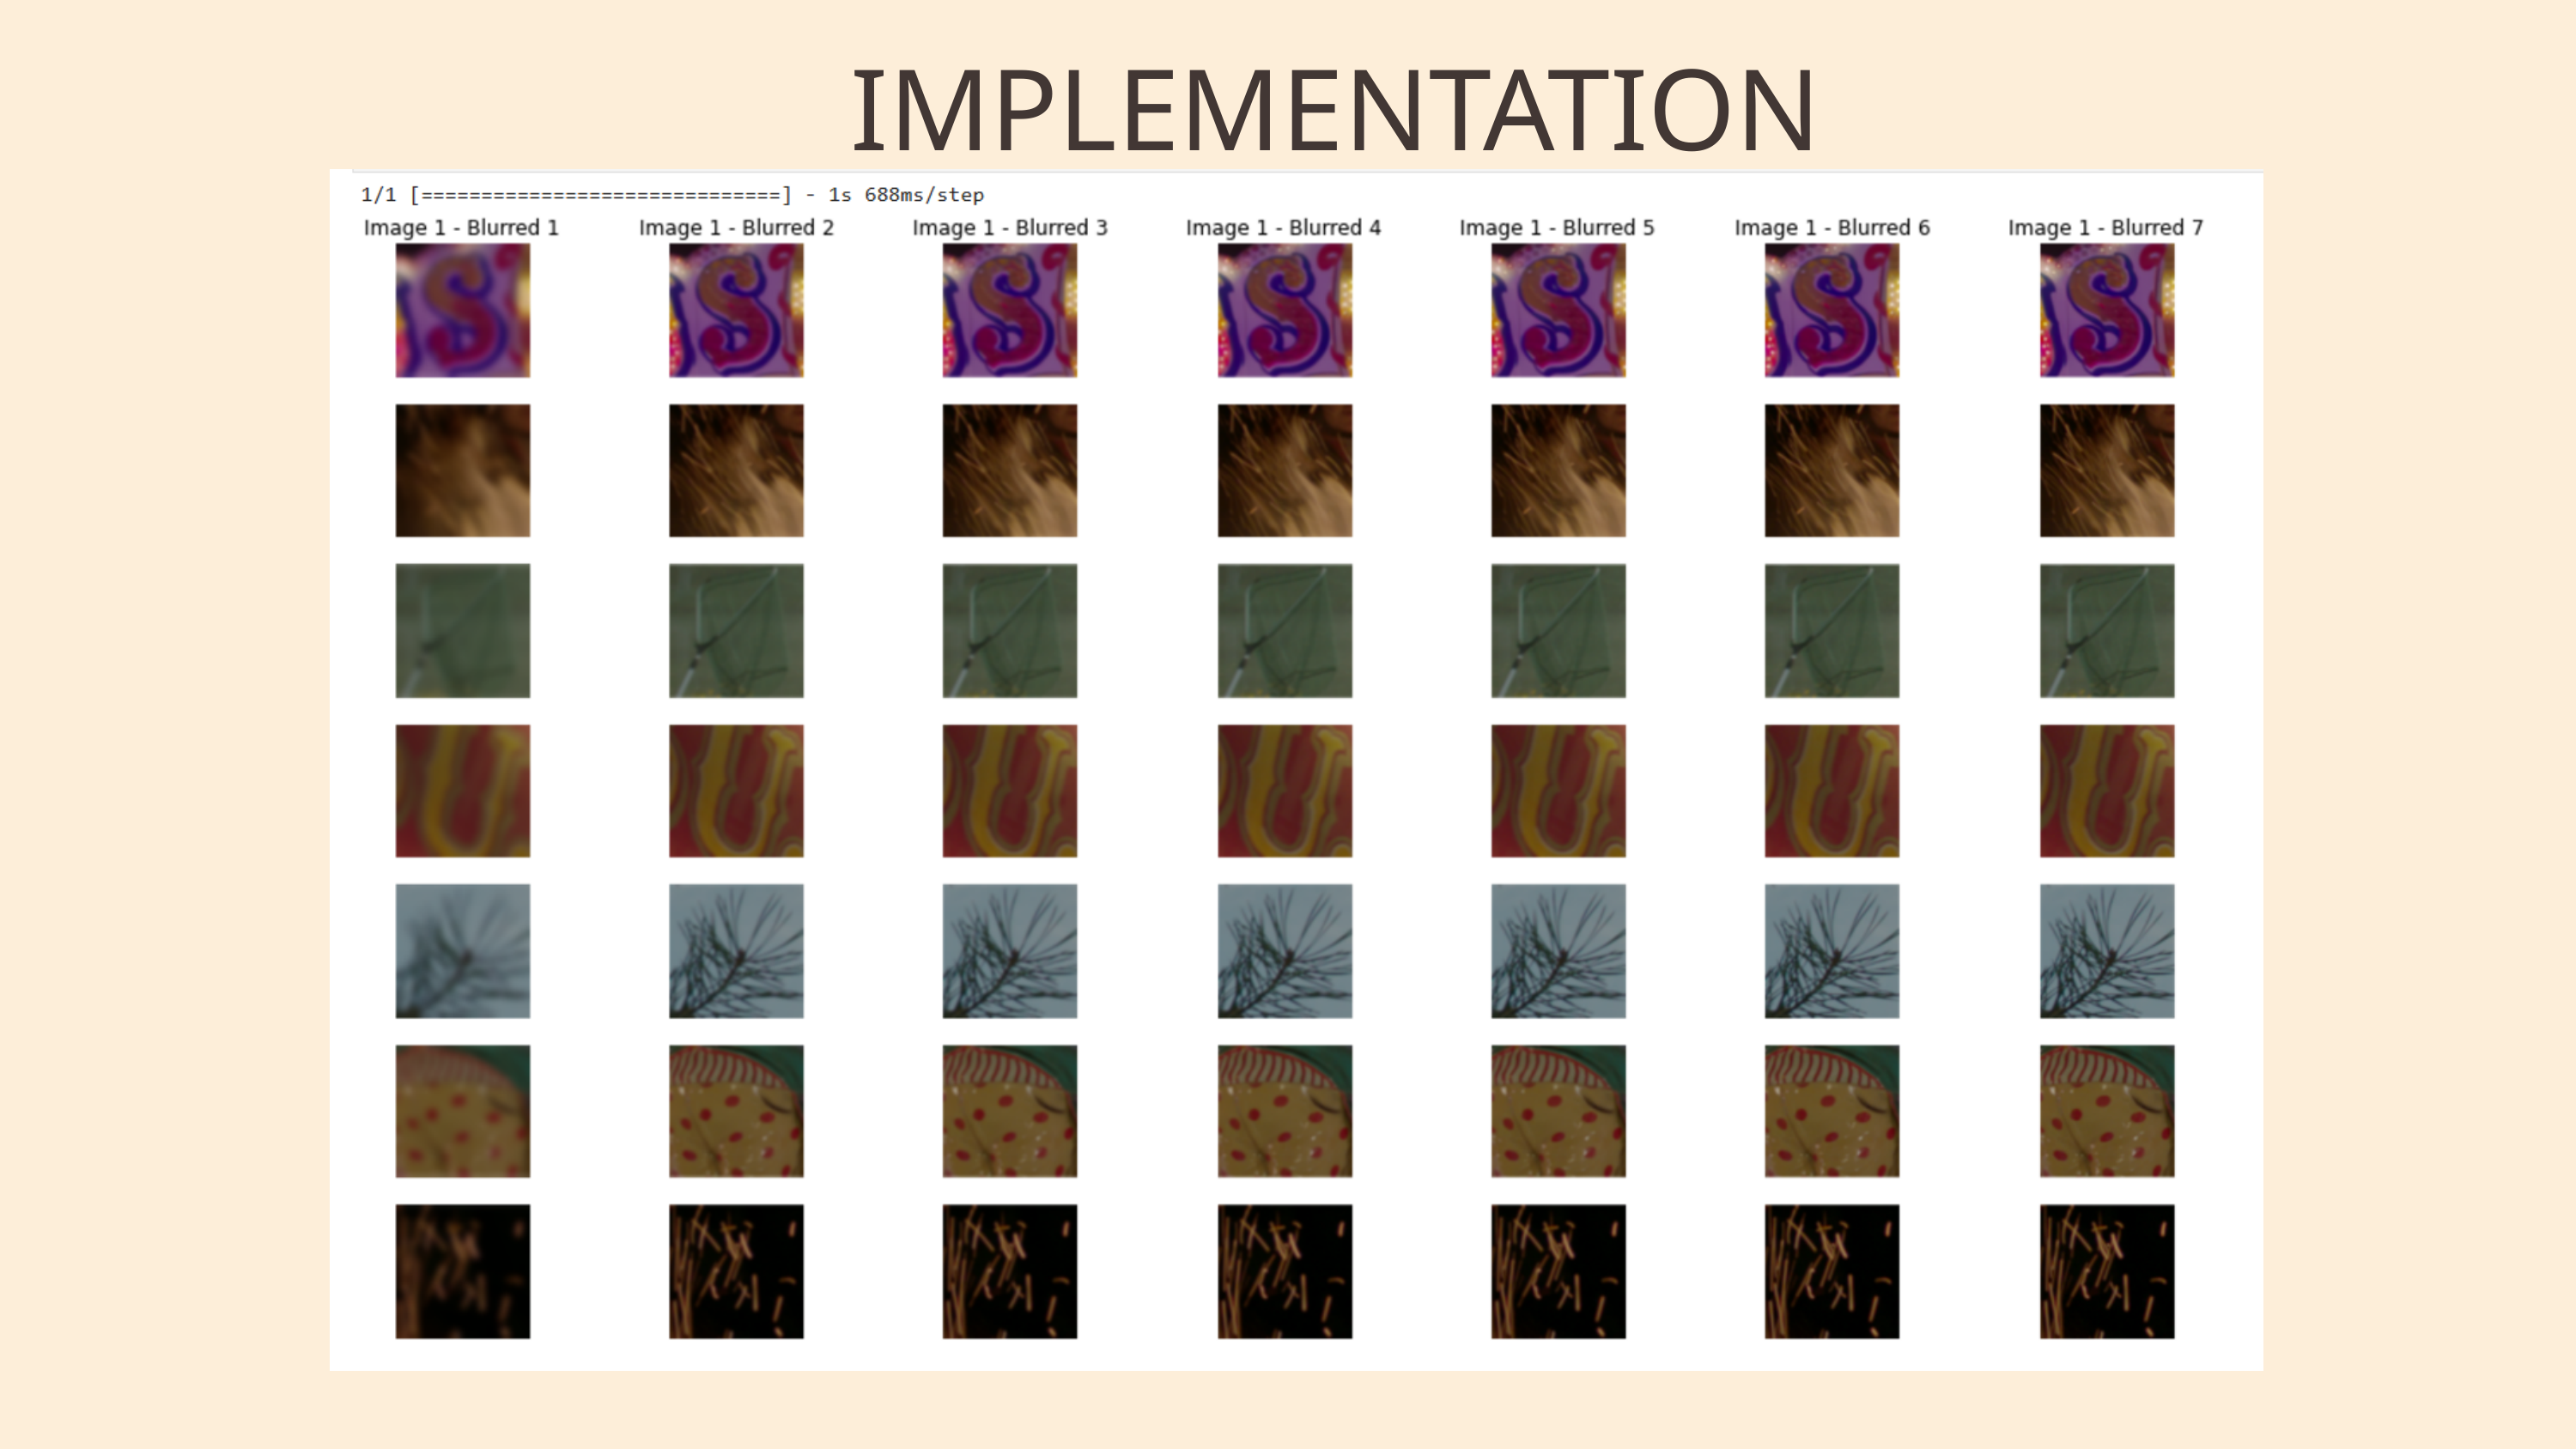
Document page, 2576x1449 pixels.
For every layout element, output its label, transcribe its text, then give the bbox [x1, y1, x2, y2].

picture [329, 169, 2264, 1371]
text_box IMPLEMENTATION [686, 15, 1986, 168]
